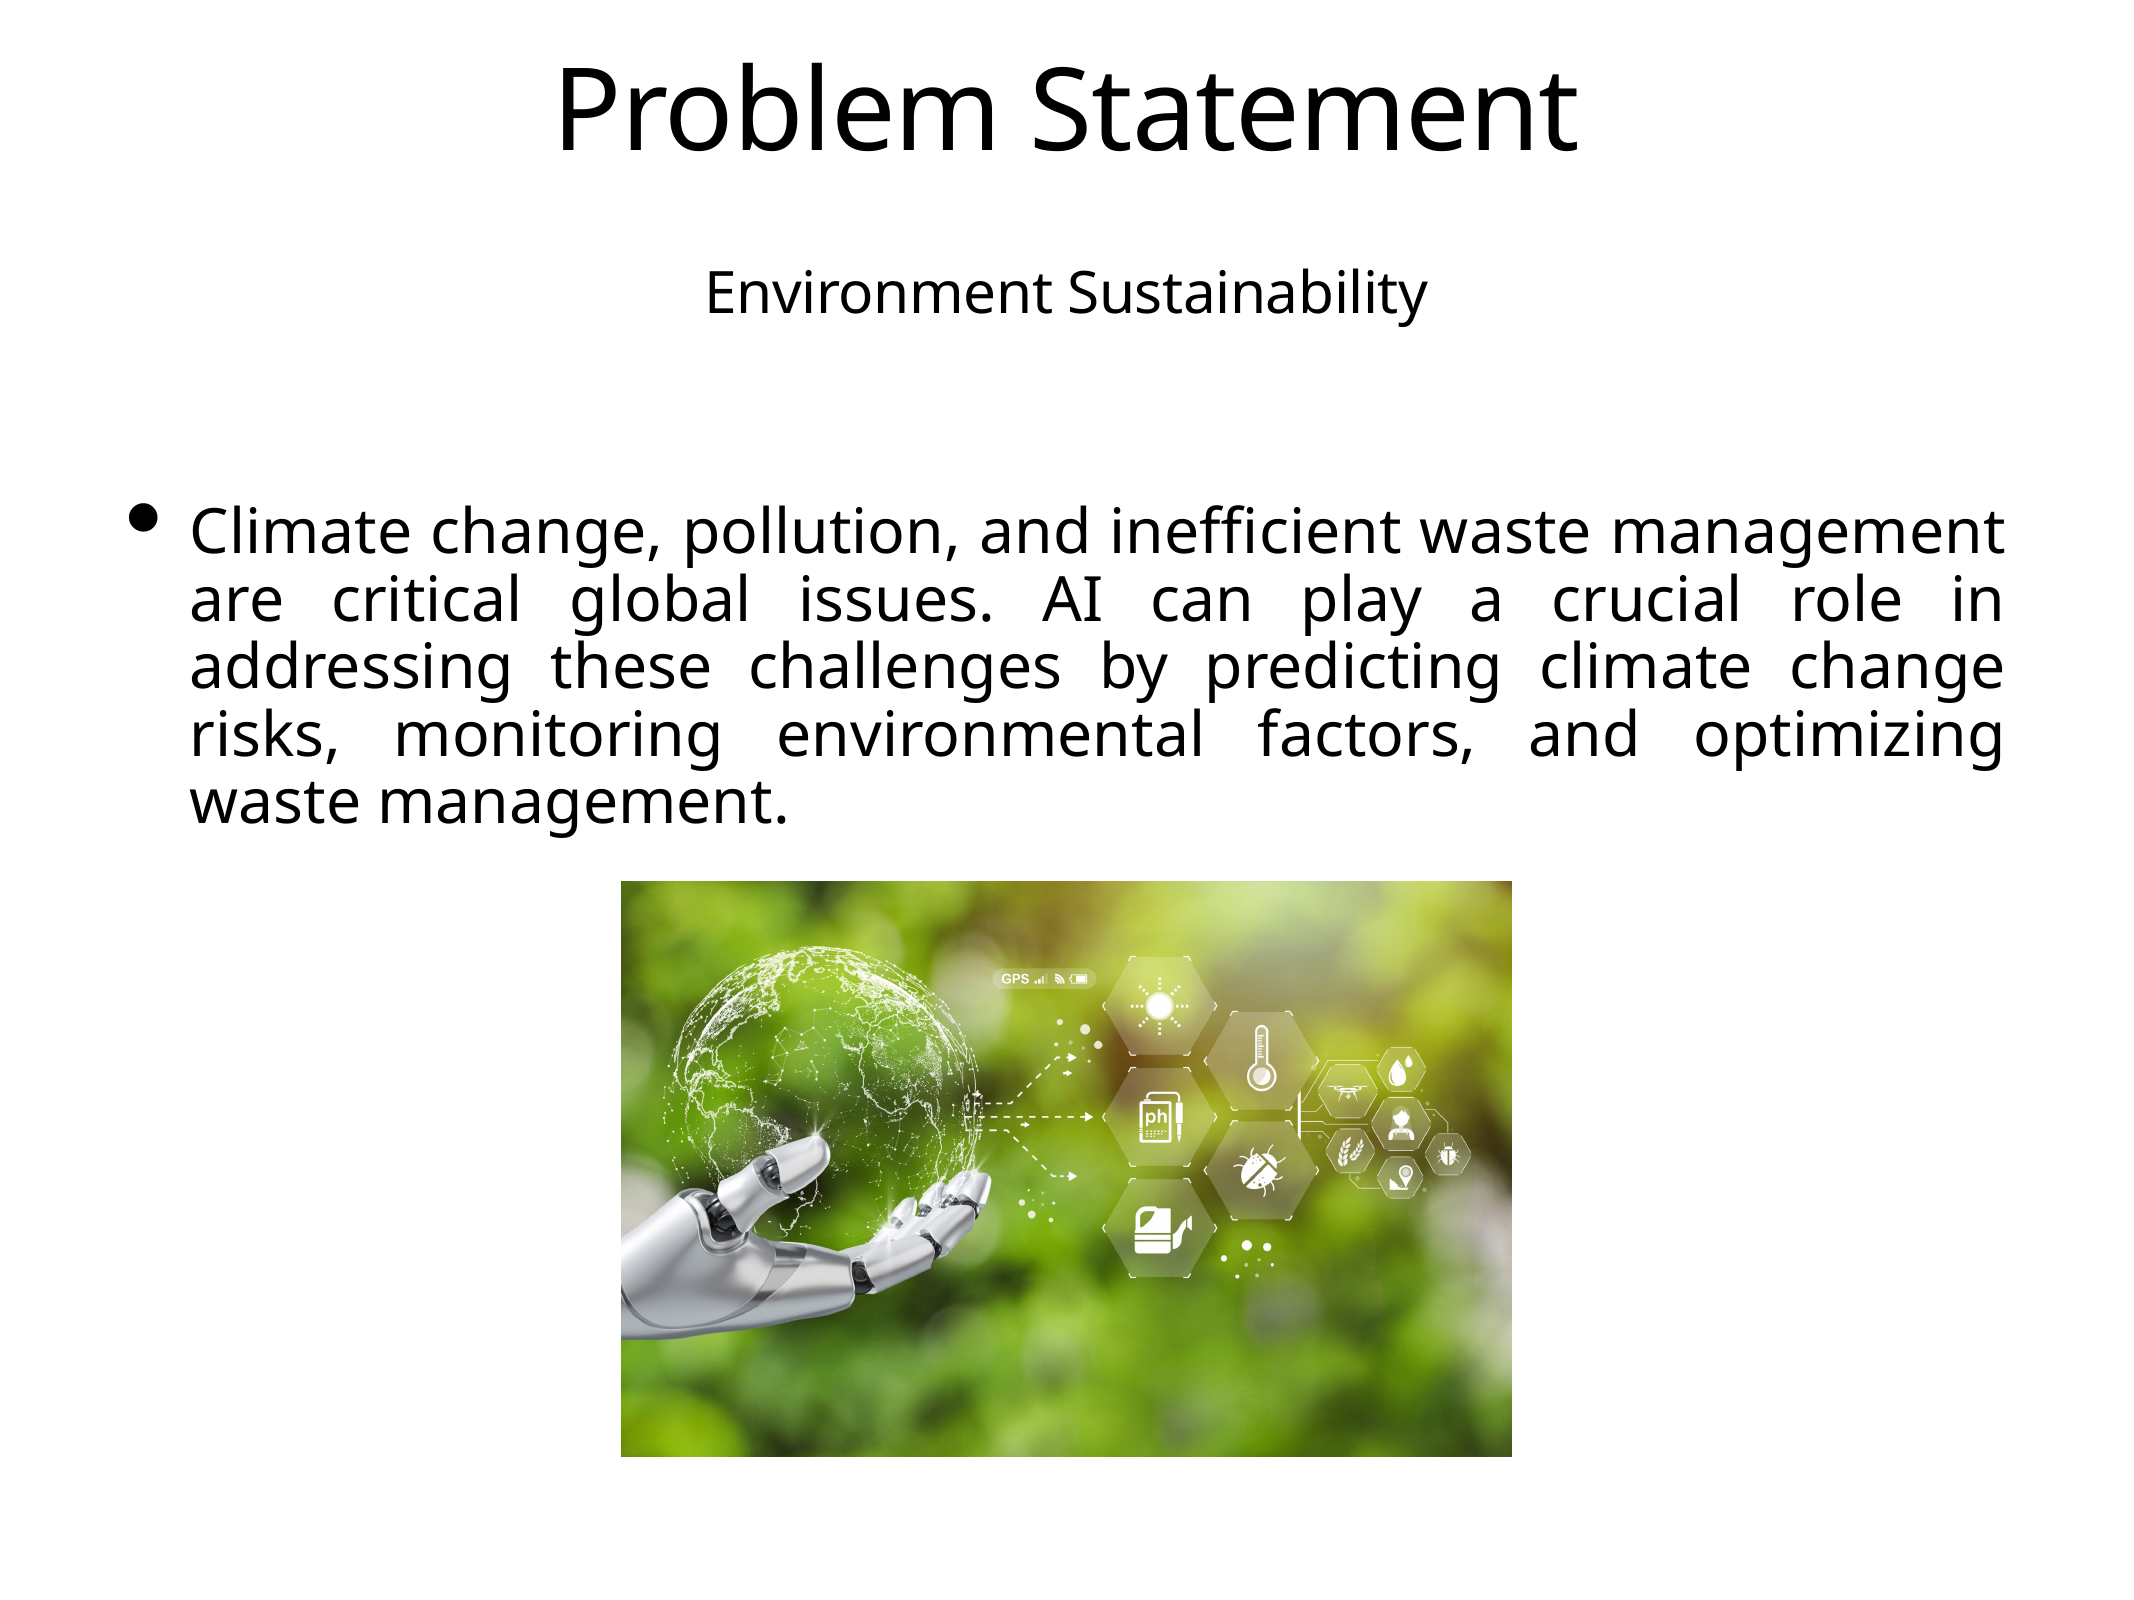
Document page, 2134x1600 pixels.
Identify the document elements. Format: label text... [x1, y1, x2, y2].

picture [621, 881, 1512, 1457]
list Climate change, pollution, and inefficient waste management are critical global issues. AI can play a crucial role in addressing these challenges by predicting climate change risks, monitoring environmental factors, and optimizing waste management. [116, 491, 2018, 1484]
list Environment Sustainability [116, 246, 2018, 351]
title Problem Statement [116, 64, 2018, 246]
